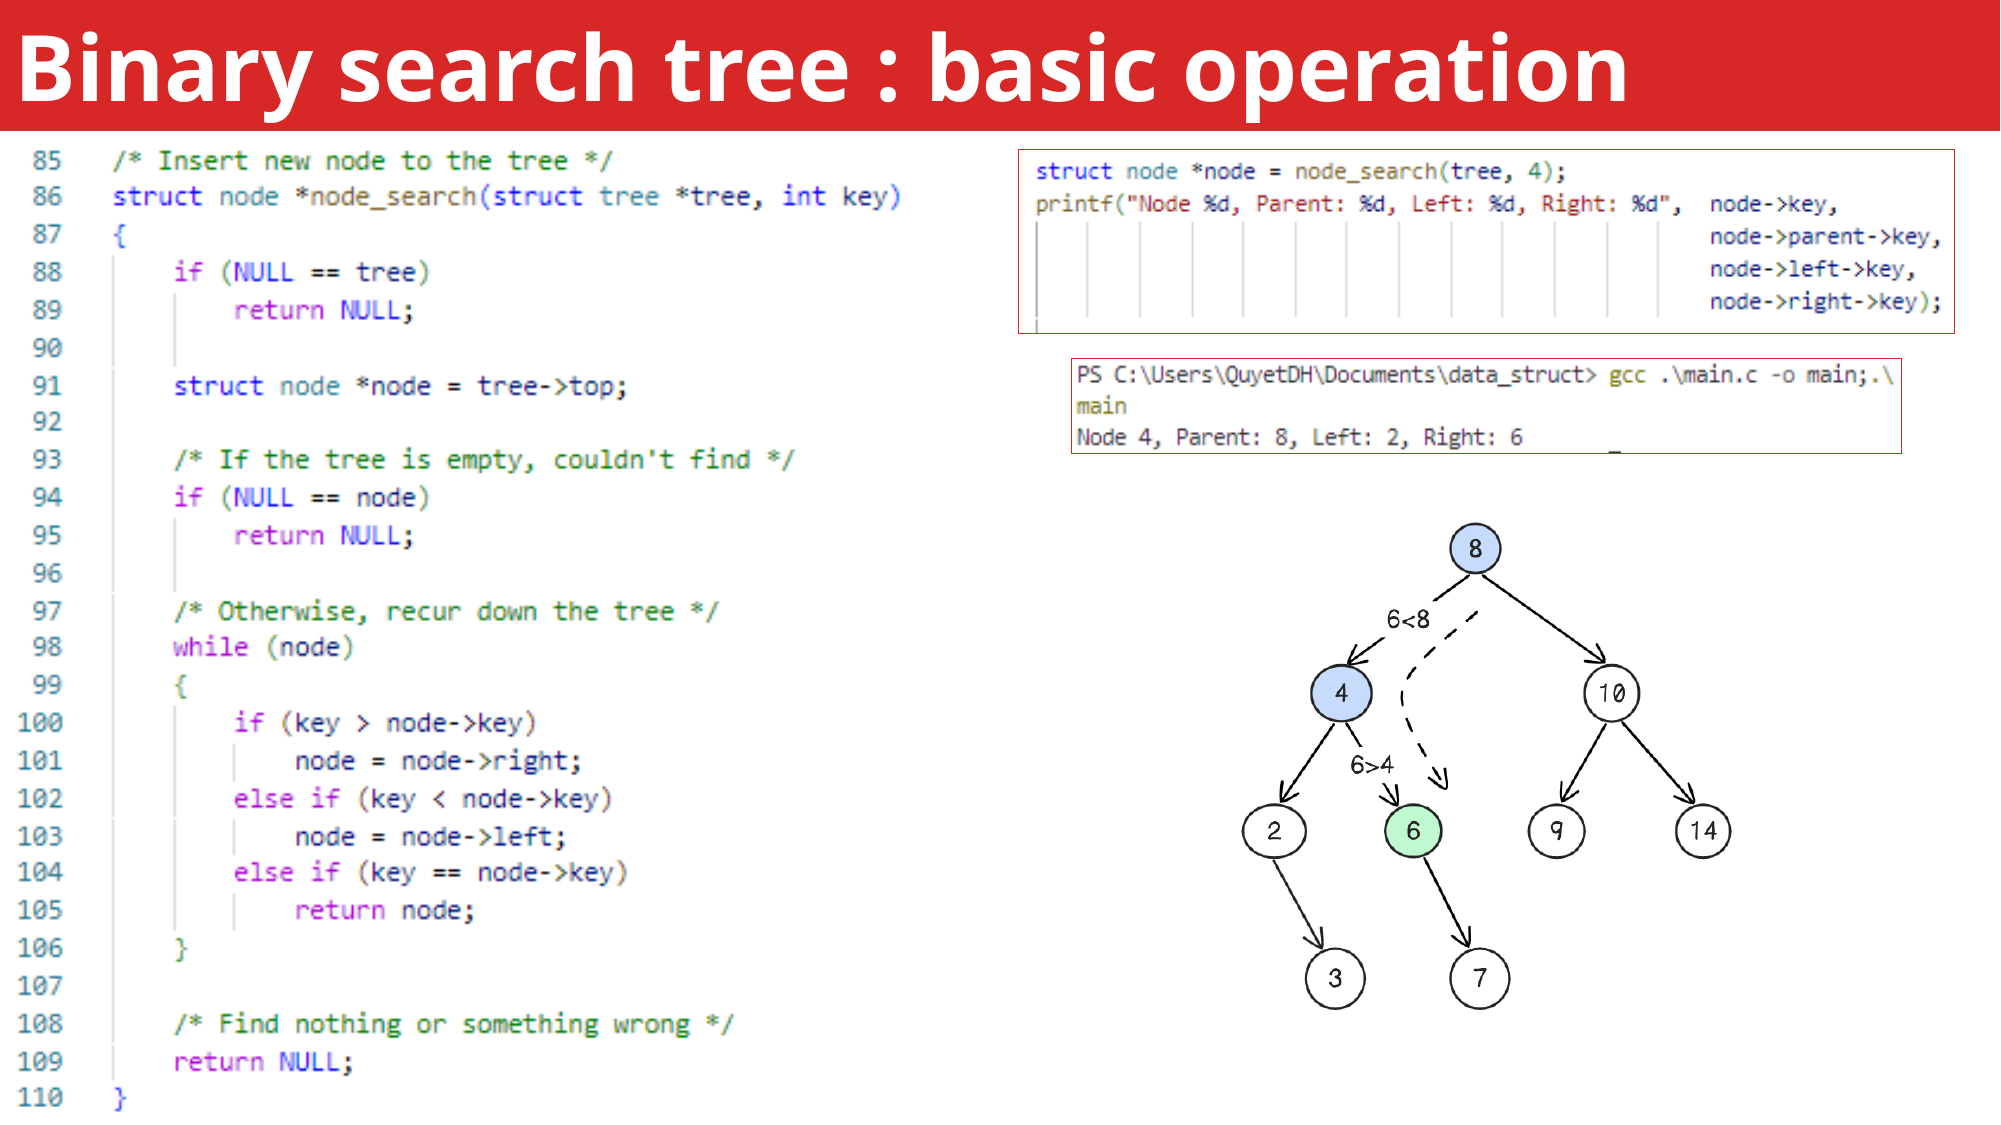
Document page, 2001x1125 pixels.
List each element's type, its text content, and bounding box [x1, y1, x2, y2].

picture [1071, 358, 1902, 454]
text_box Binary search tree : basic operation [0, 0, 2000, 131]
picture [1018, 149, 1955, 335]
picture [1227, 508, 1747, 1025]
picture [13, 142, 914, 1119]
